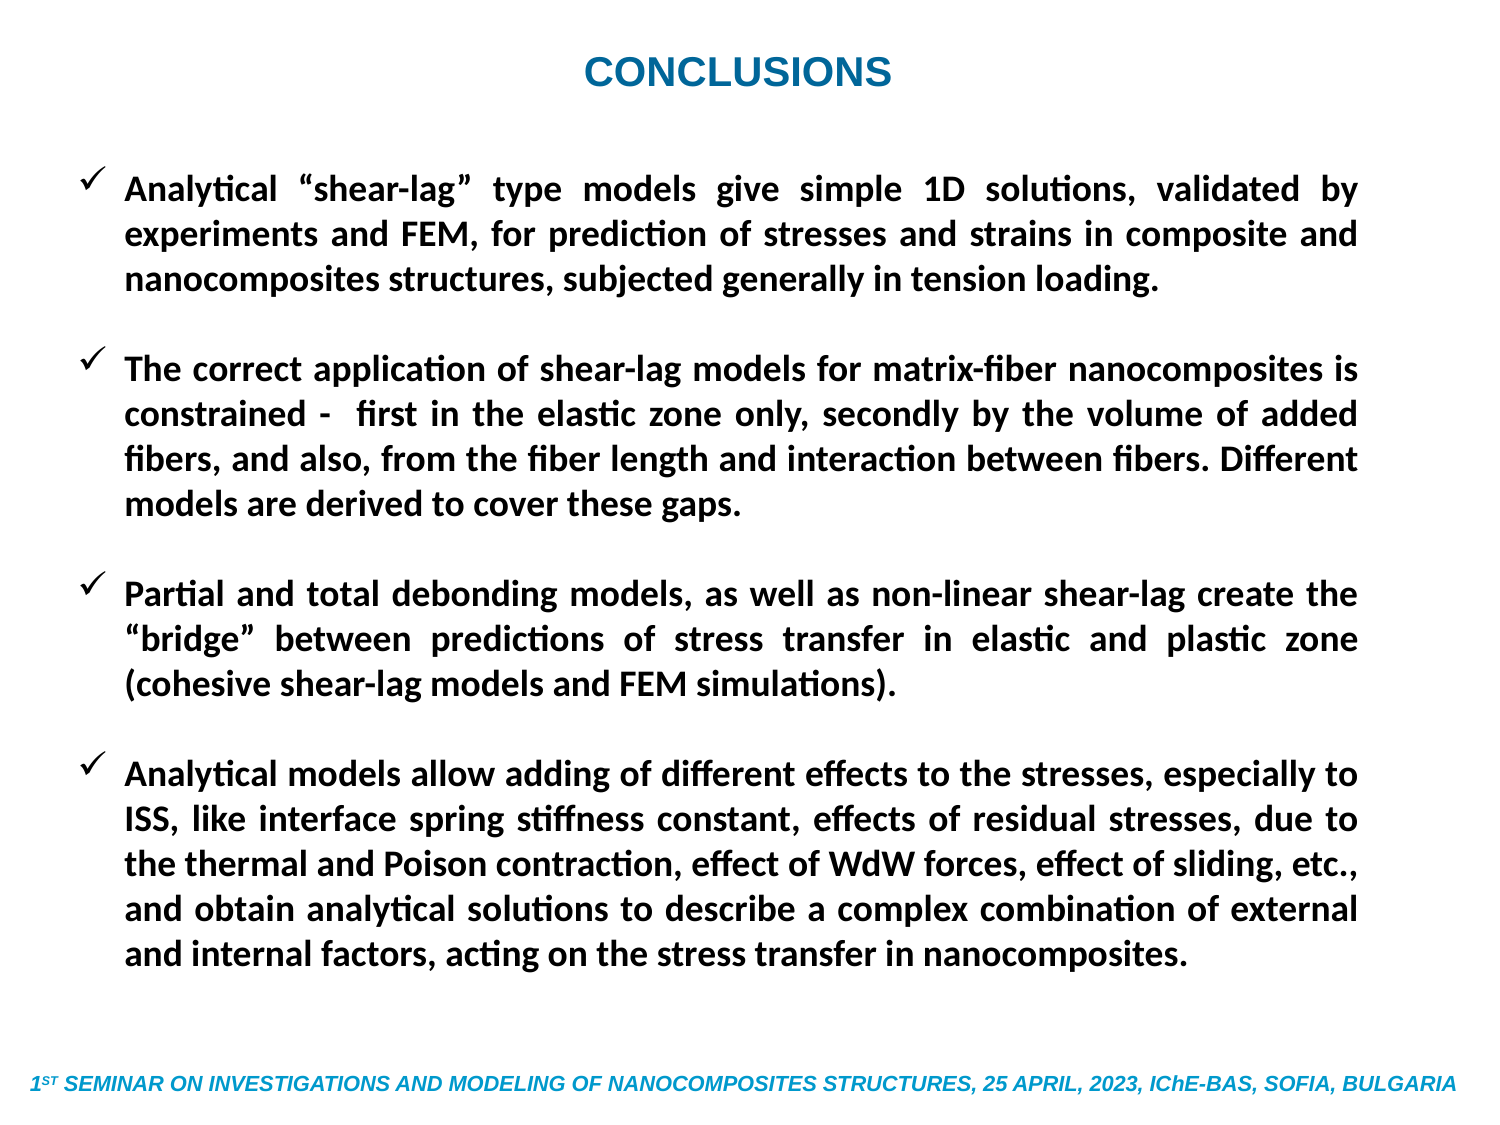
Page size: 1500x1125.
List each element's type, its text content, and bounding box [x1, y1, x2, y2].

text_box conclusions [568, 37, 919, 103]
text_box 1ST SEMINAR ON INVESTIGATIONS AND MODELING OF NANOCOMPOSITES STRUCTURES, 25 APRIL, 2023, IChE-BAS, SOFIA, BULGARIA [15, 1062, 1500, 1104]
text_box Analytical “shear-lag” type models give simple 1D solutions, validated by experiments and FEM, for prediction of stresses and strains in composite and nanocomposites structures, subjected generally in tension loading. The correct application of shear-lag models for matrix-fiber nanocomposites is constrained - first in the elastic zone only, secondly by the volume of added fibers, and also, from the fiber length and interaction between fibers. Different models are derived to cover these gaps. Partial and total debonding models, as well as non-linear shear-lag create the “bridge” between predictions of stress transfer in elastic and plastic zone (cohesive shear-lag models and FEM simulations). Analytical models allow adding of different effects to the stresses, especially to ISS, like interface spring stiffness constant, effects of residual stresses, due to the thermal and Poison contraction, effect of WdW forces, effect of sliding, etc., and obtain analytical solutions to describe a complex combination of external and internal factors, acting on the stress transfer in nanocomposites. [62, 156, 1375, 982]
